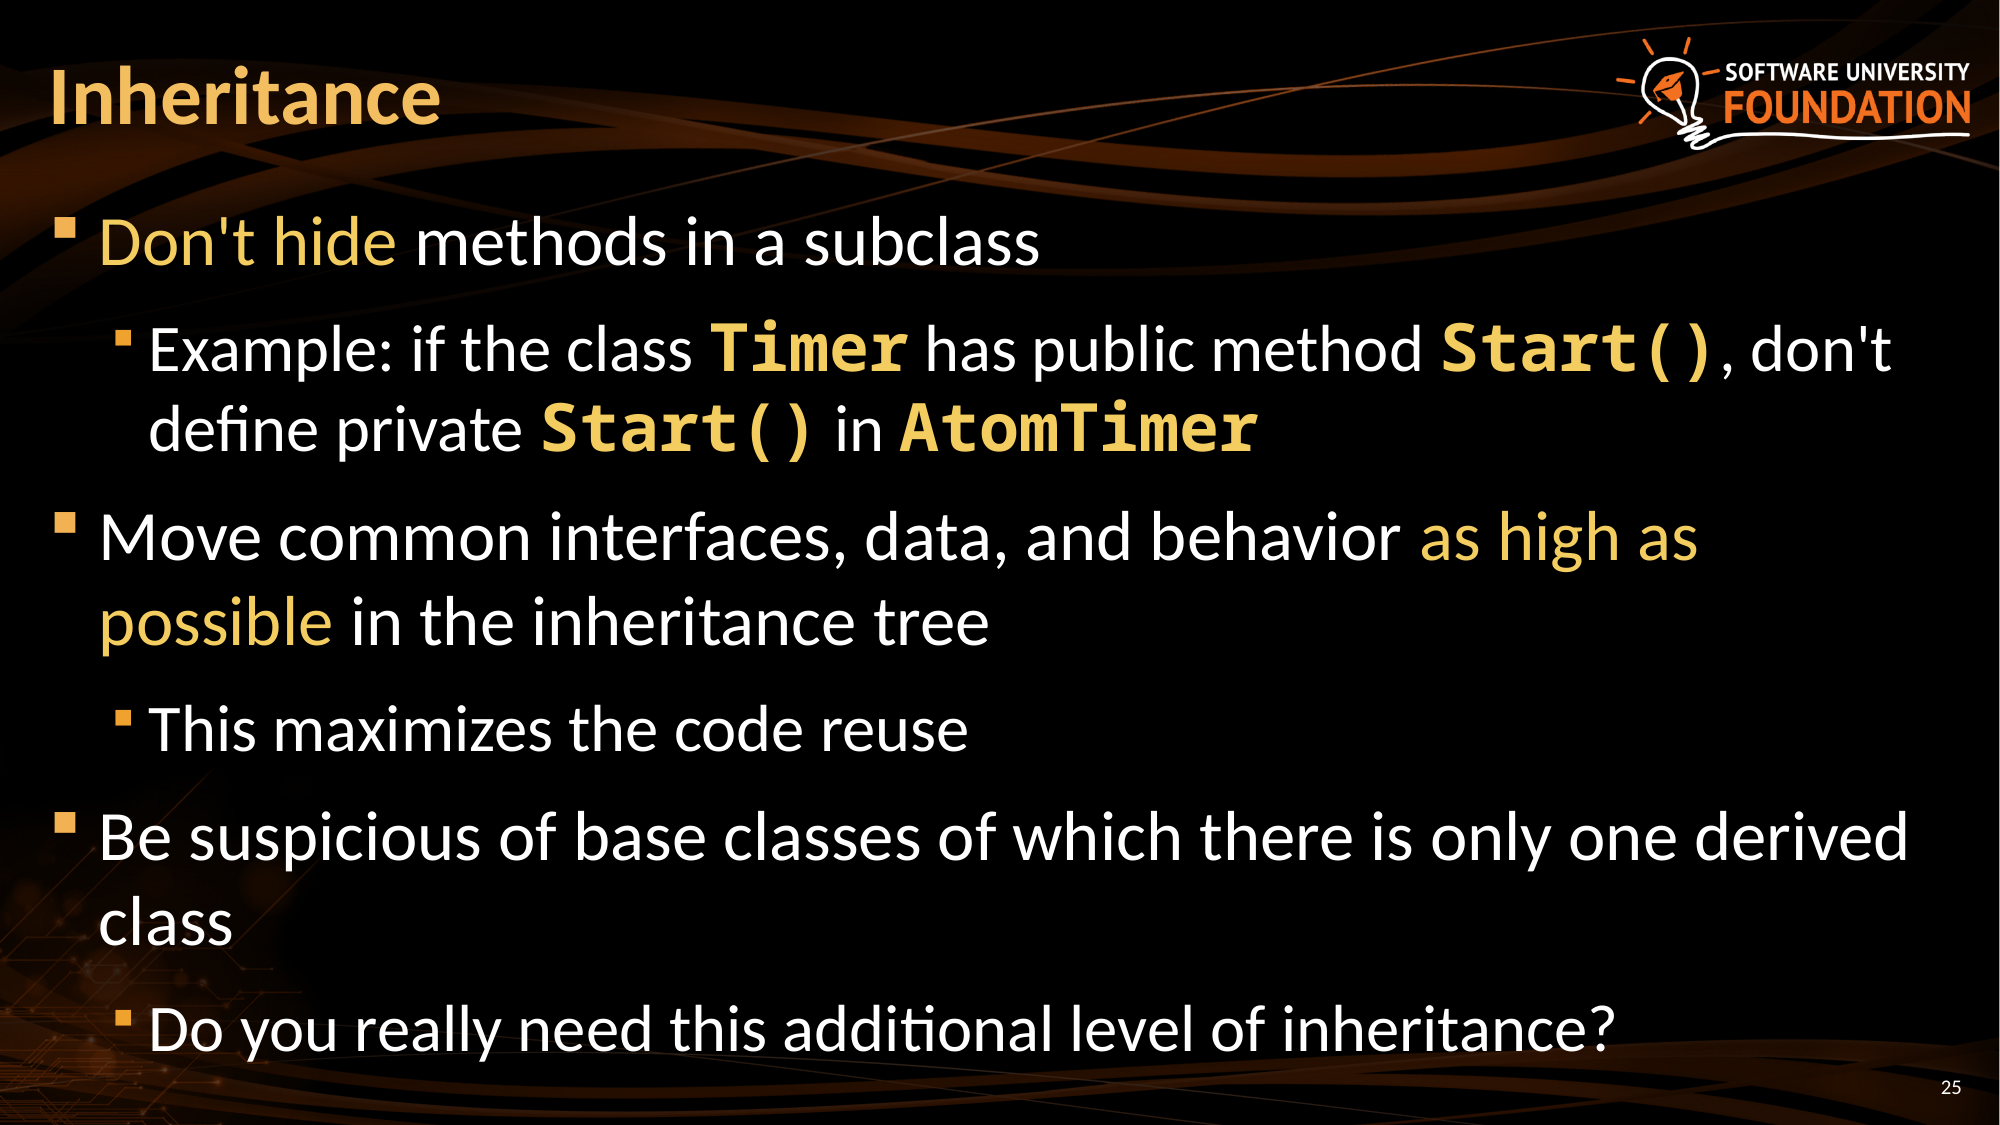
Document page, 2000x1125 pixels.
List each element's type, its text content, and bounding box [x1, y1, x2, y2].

picture [0, 0, 2000, 1125]
list Don't hide methods in a subclass Example: if the class Timer has public method Start(), don't define private Start() in AtomTimer Move common interfaces, data, and behavior as high as possible in the inheritance tree This maximizes the code reuse Be suspicious of base classes of which there is only one derived class Do you really need this additional level of inheritance? [31, 188, 1968, 1103]
title Inheritance [30, 6, 1602, 189]
